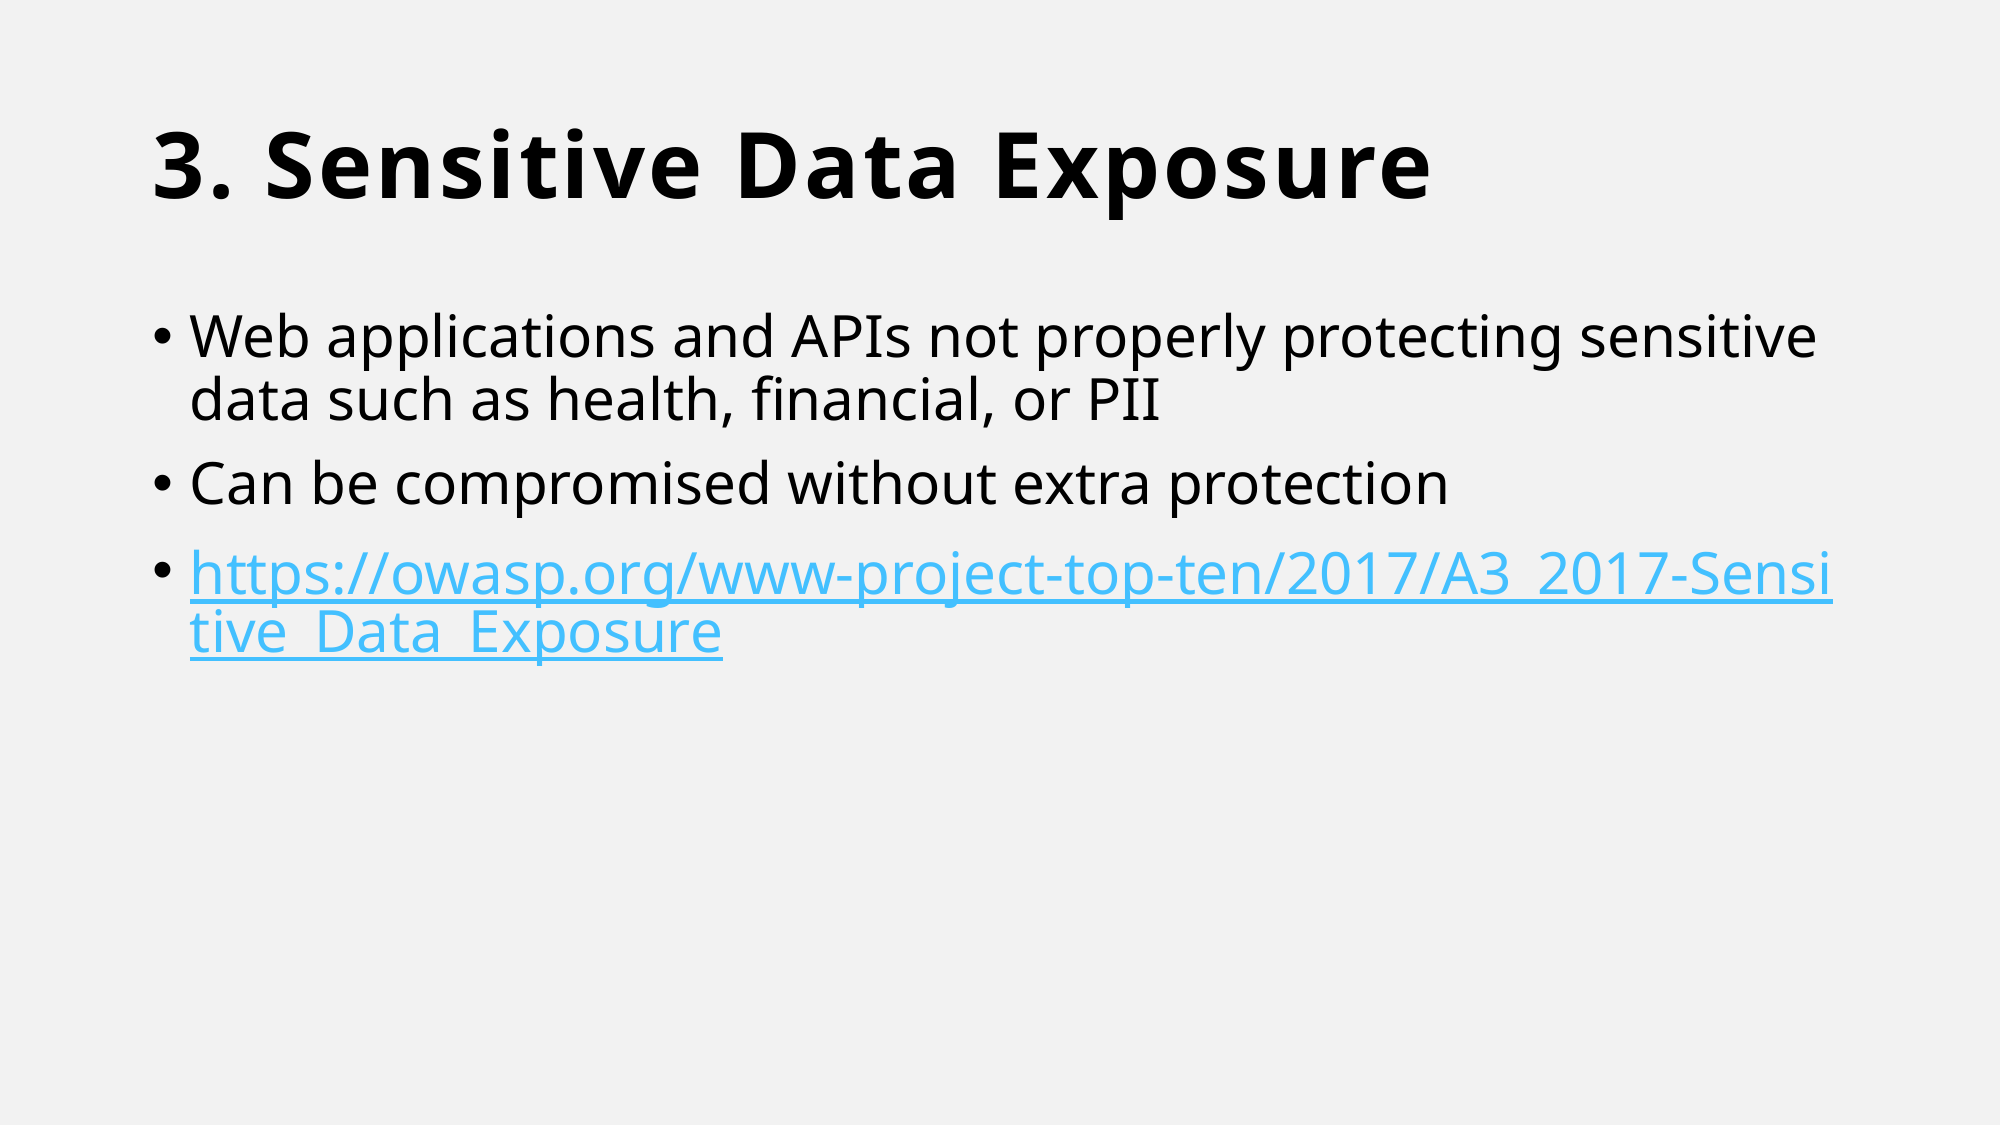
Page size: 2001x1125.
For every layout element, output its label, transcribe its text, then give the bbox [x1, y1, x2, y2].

title 3. Sensitive Data Exposure [137, 59, 1863, 278]
list Web applications and APIs not properly protecting sensitive data such as health, financial, or PII Can be compromised without extra protection https://owasp.org/www-project-top-ten/2017/A3_2017-Sensitive_Data_Exposure [137, 299, 1863, 1014]
